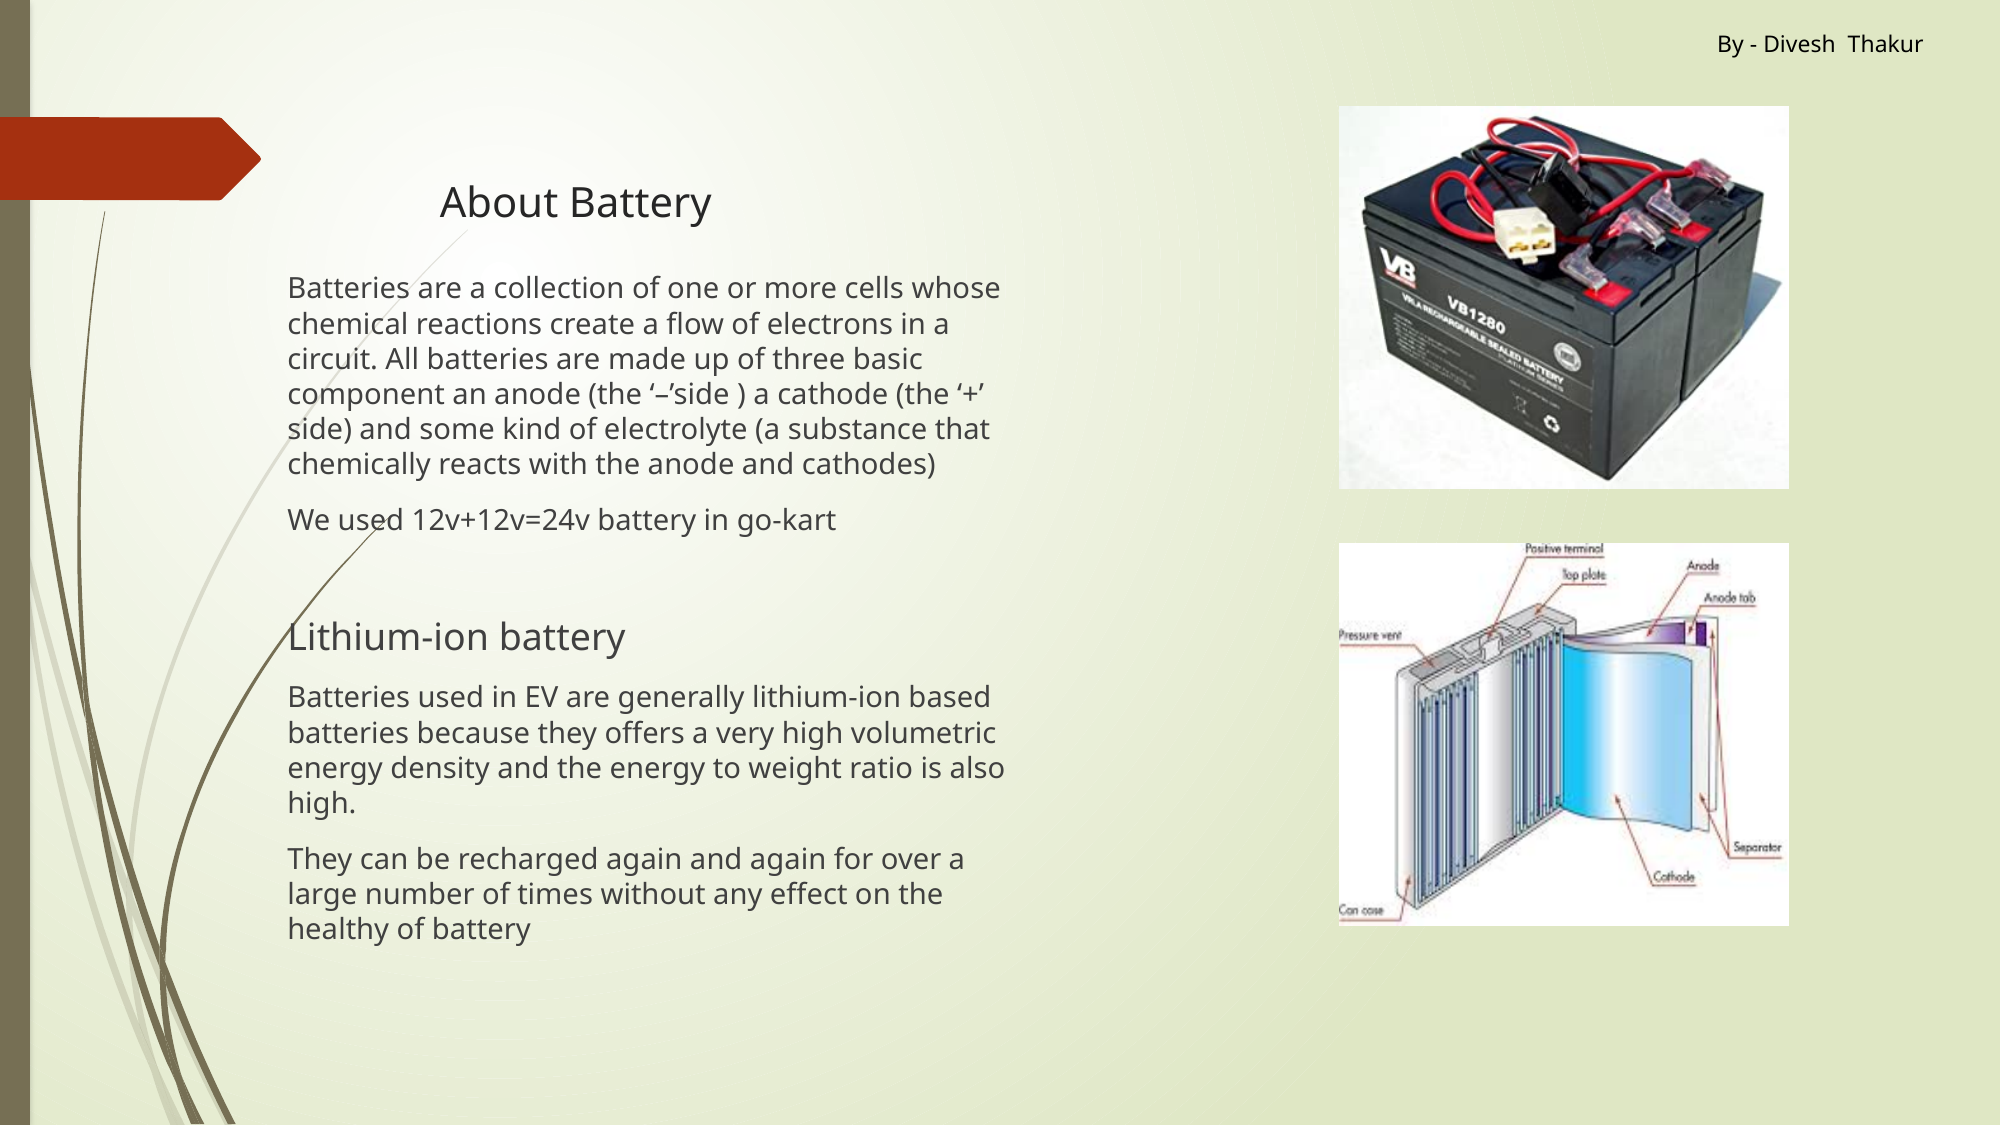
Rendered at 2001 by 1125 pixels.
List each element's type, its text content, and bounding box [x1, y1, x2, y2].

title About Battery [424, 73, 1000, 234]
text_box By - Divesh Thakur [1702, 20, 1945, 65]
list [1338, 106, 1789, 489]
picture [1338, 543, 1789, 926]
list Batteries are a collection of one or more cells whose chemical reactions create a flow of electrons in a circuit. All batteries are made up of three basic component an anode (the ‘–’side ) a cathode (the ‘+’ side) and some kind of electrolyte (a substance that chemically reacts with the anode and cathodes) We used 12v+12v=24v battery in go-kart Lithium-ion battery Batteries used in EV are generally lithium-ion based batteries because they offers a very high volumetric energy density and the energy to weight ratio is also high. They can be recharged again and again for over a large number of times without any effect on the healthy of battery [272, 262, 1052, 1007]
